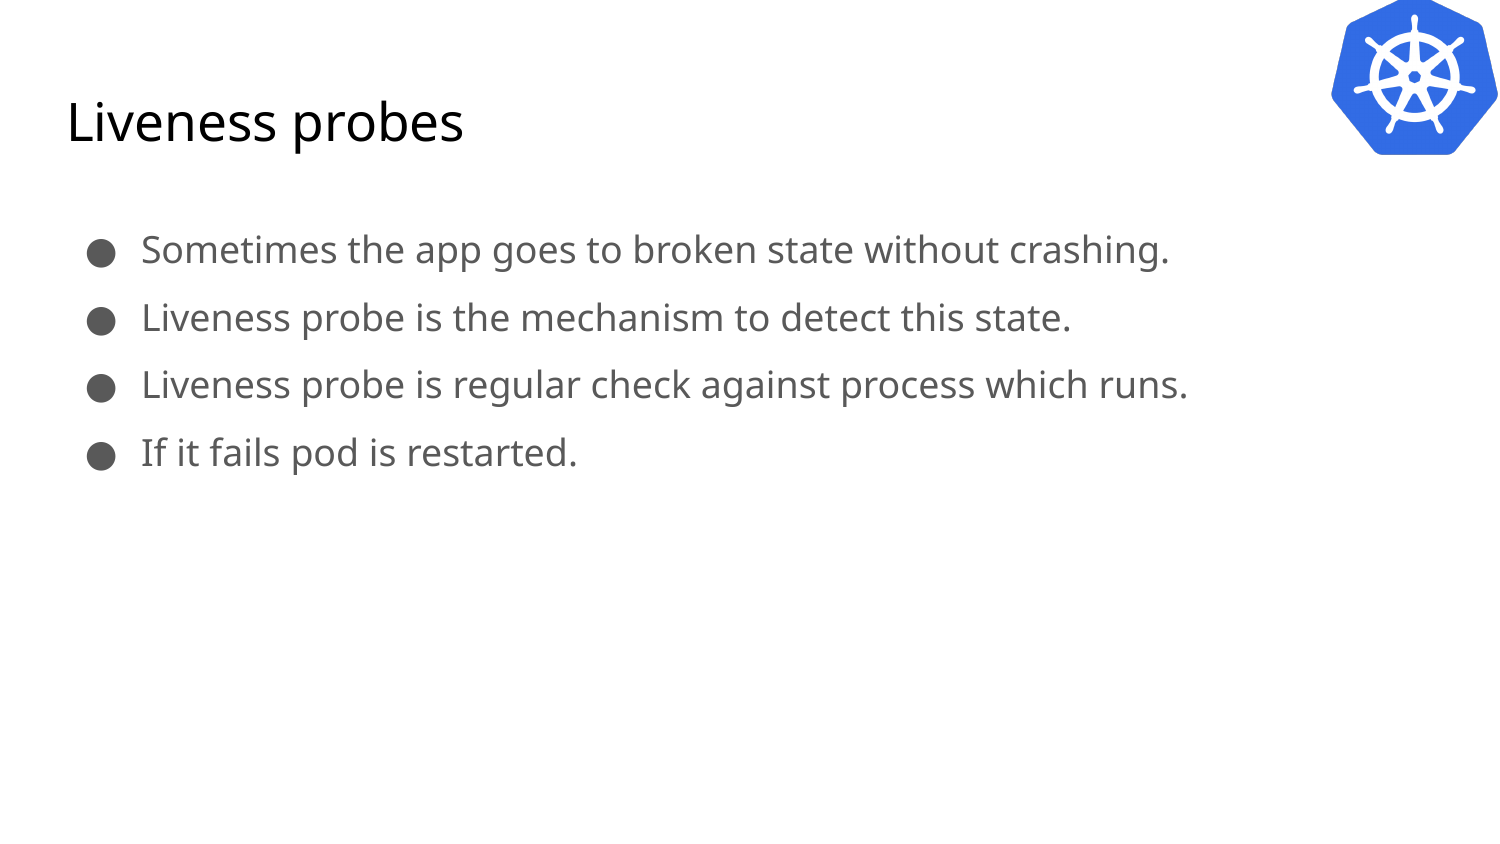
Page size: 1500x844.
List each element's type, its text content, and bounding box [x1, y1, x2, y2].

list Sometimes the app goes to broken state without crashing. Liveness probe is the mechanism to detect this state. Liveness probe is regular check against process which runs. If it fails pod is restarted. [51, 189, 1449, 750]
title Liveness probes [51, 72, 1449, 167]
picture [1329, 0, 1500, 157]
